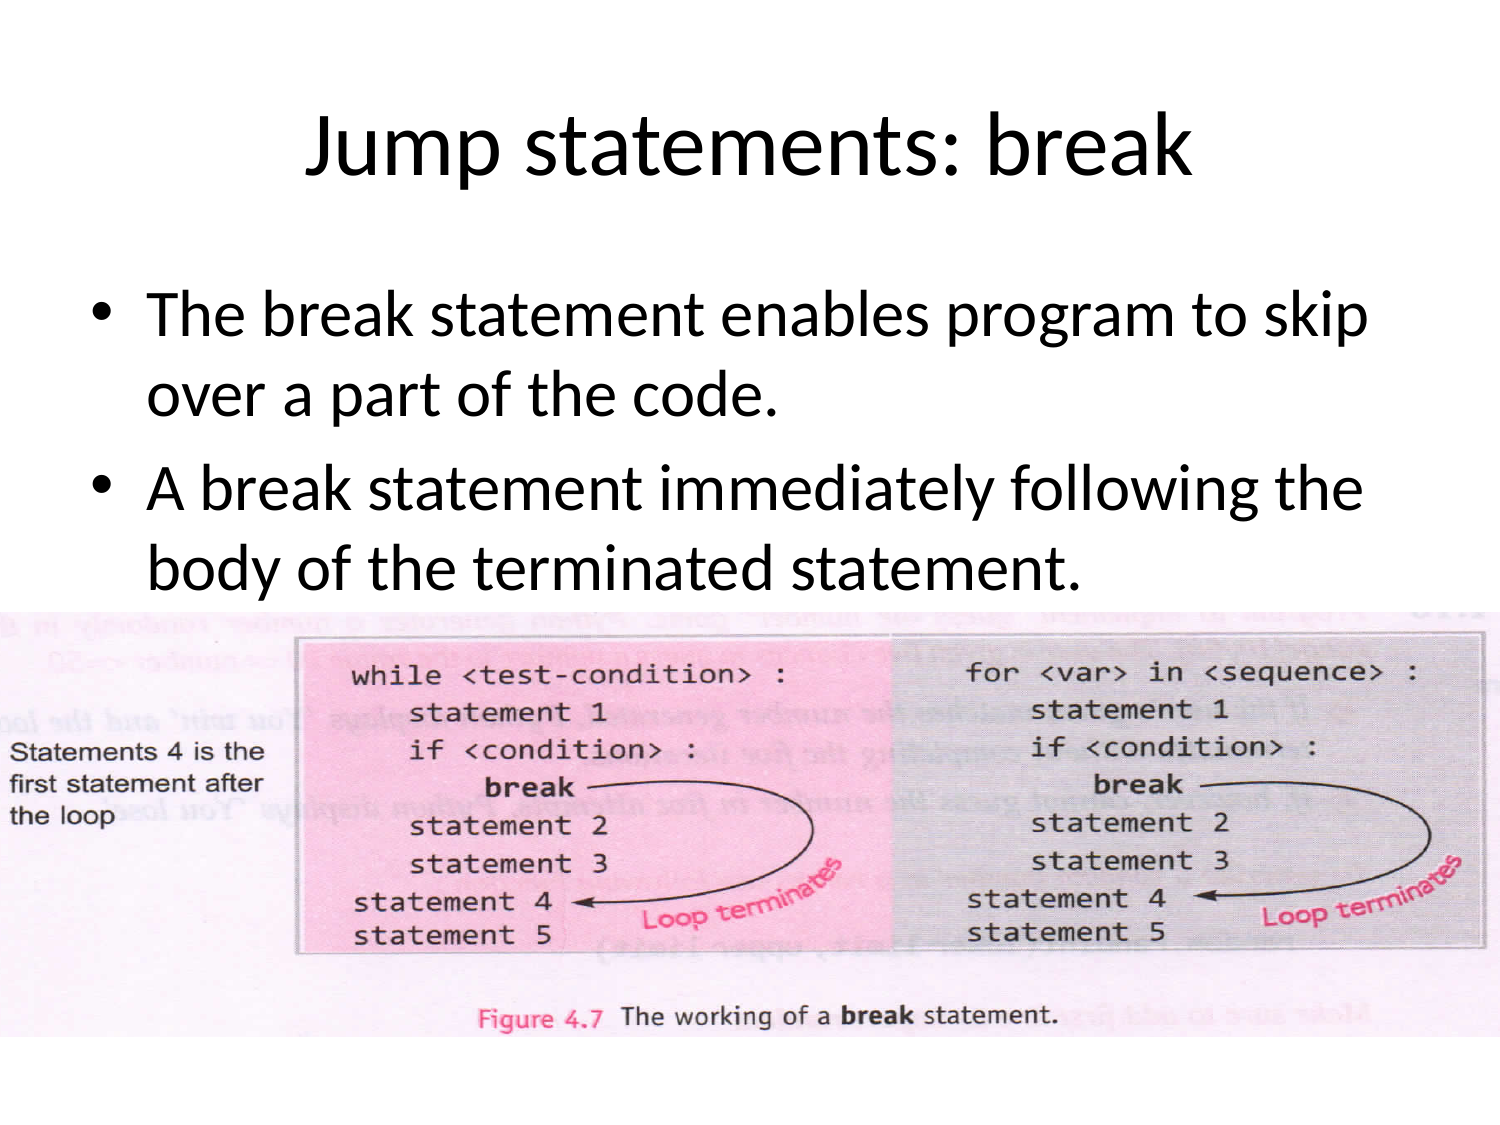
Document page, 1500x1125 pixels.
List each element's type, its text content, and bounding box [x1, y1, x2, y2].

list The break statement enables program to skip over a part of the code. A break statement immediately following the body of the terminated statement. [75, 262, 1425, 610]
picture [0, 612, 1500, 1037]
title Jump statements: break [75, 45, 1425, 233]
